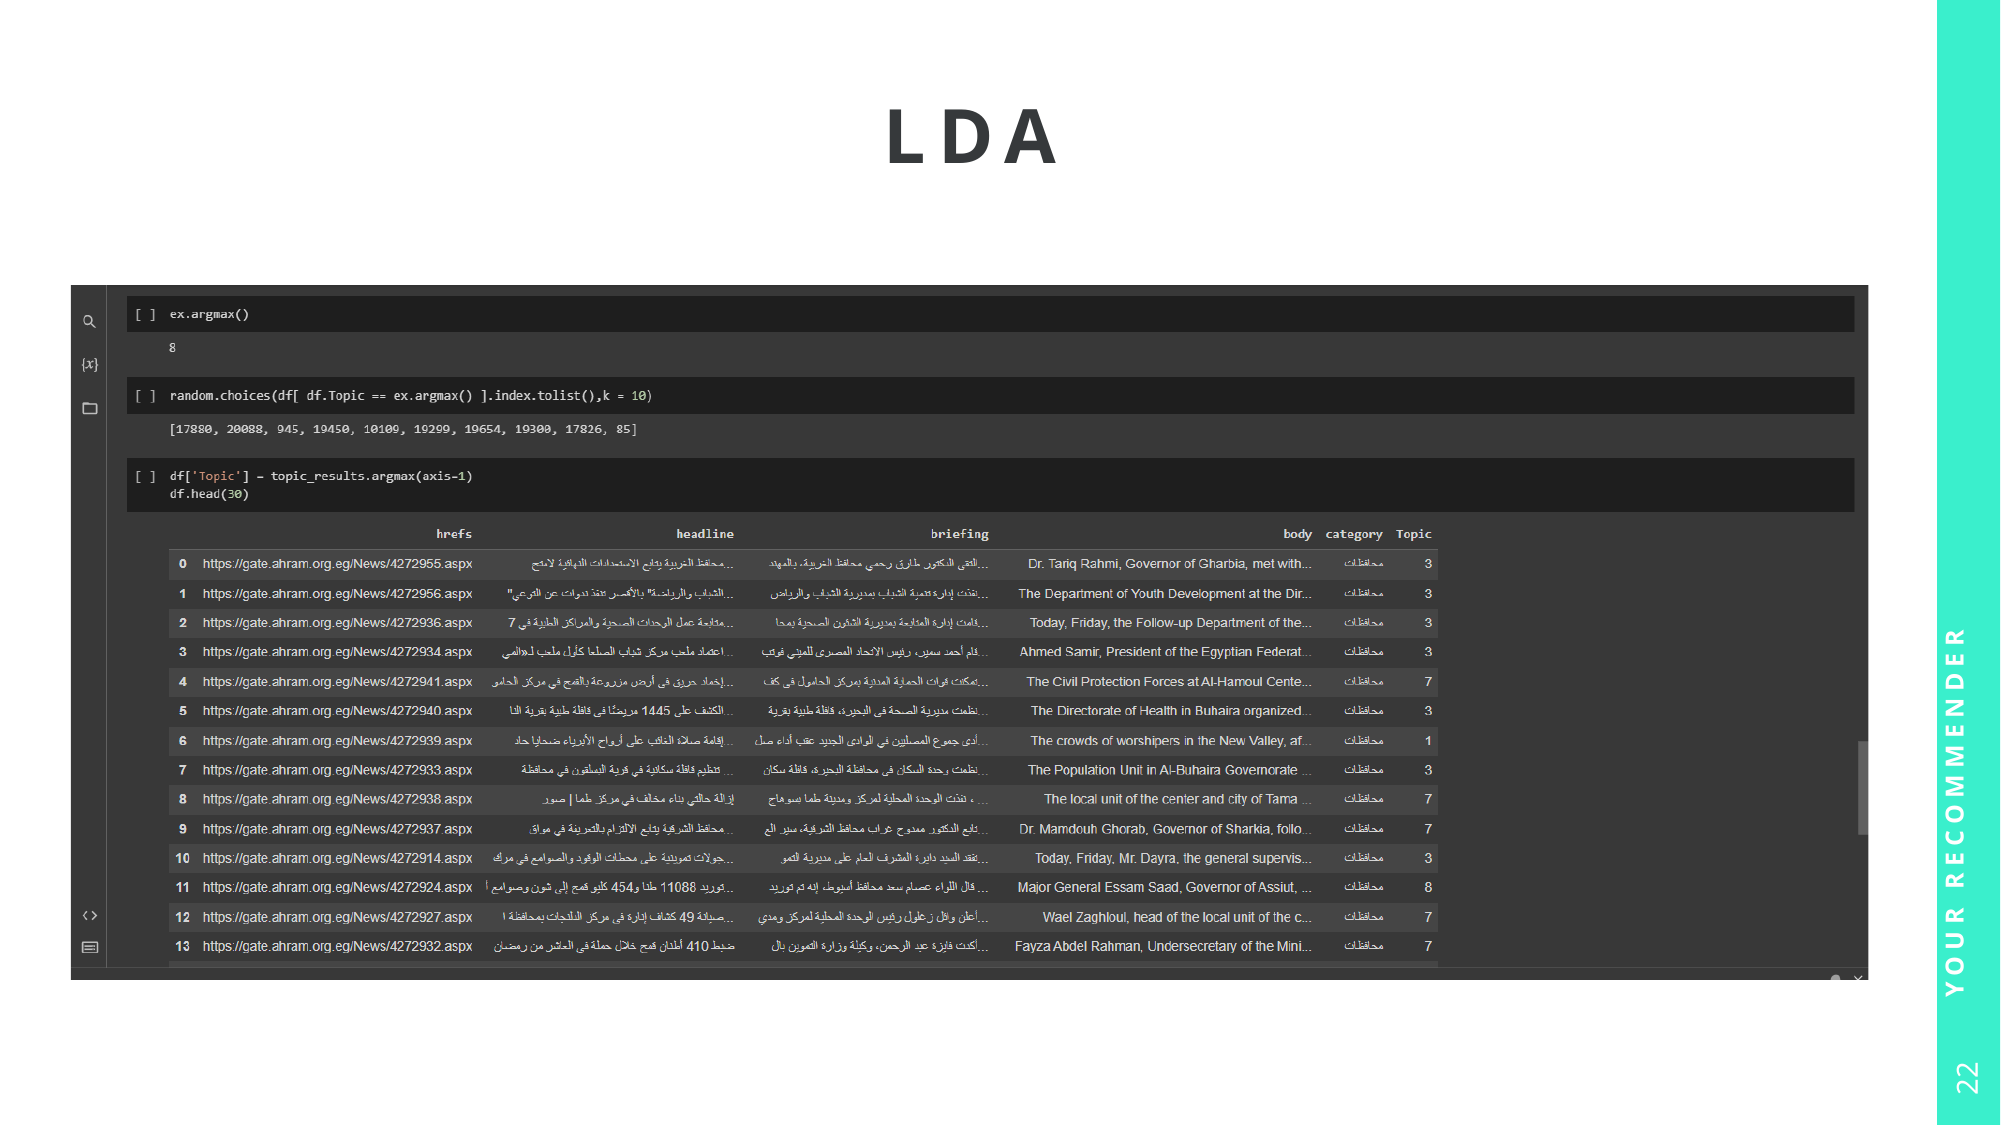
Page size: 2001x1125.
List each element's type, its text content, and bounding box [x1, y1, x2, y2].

picture [70, 285, 1869, 980]
title LDA [139, 85, 1800, 193]
footer your recommender [1937, 0, 2000, 1032]
slide_number 22 [1937, 1032, 2000, 1125]
